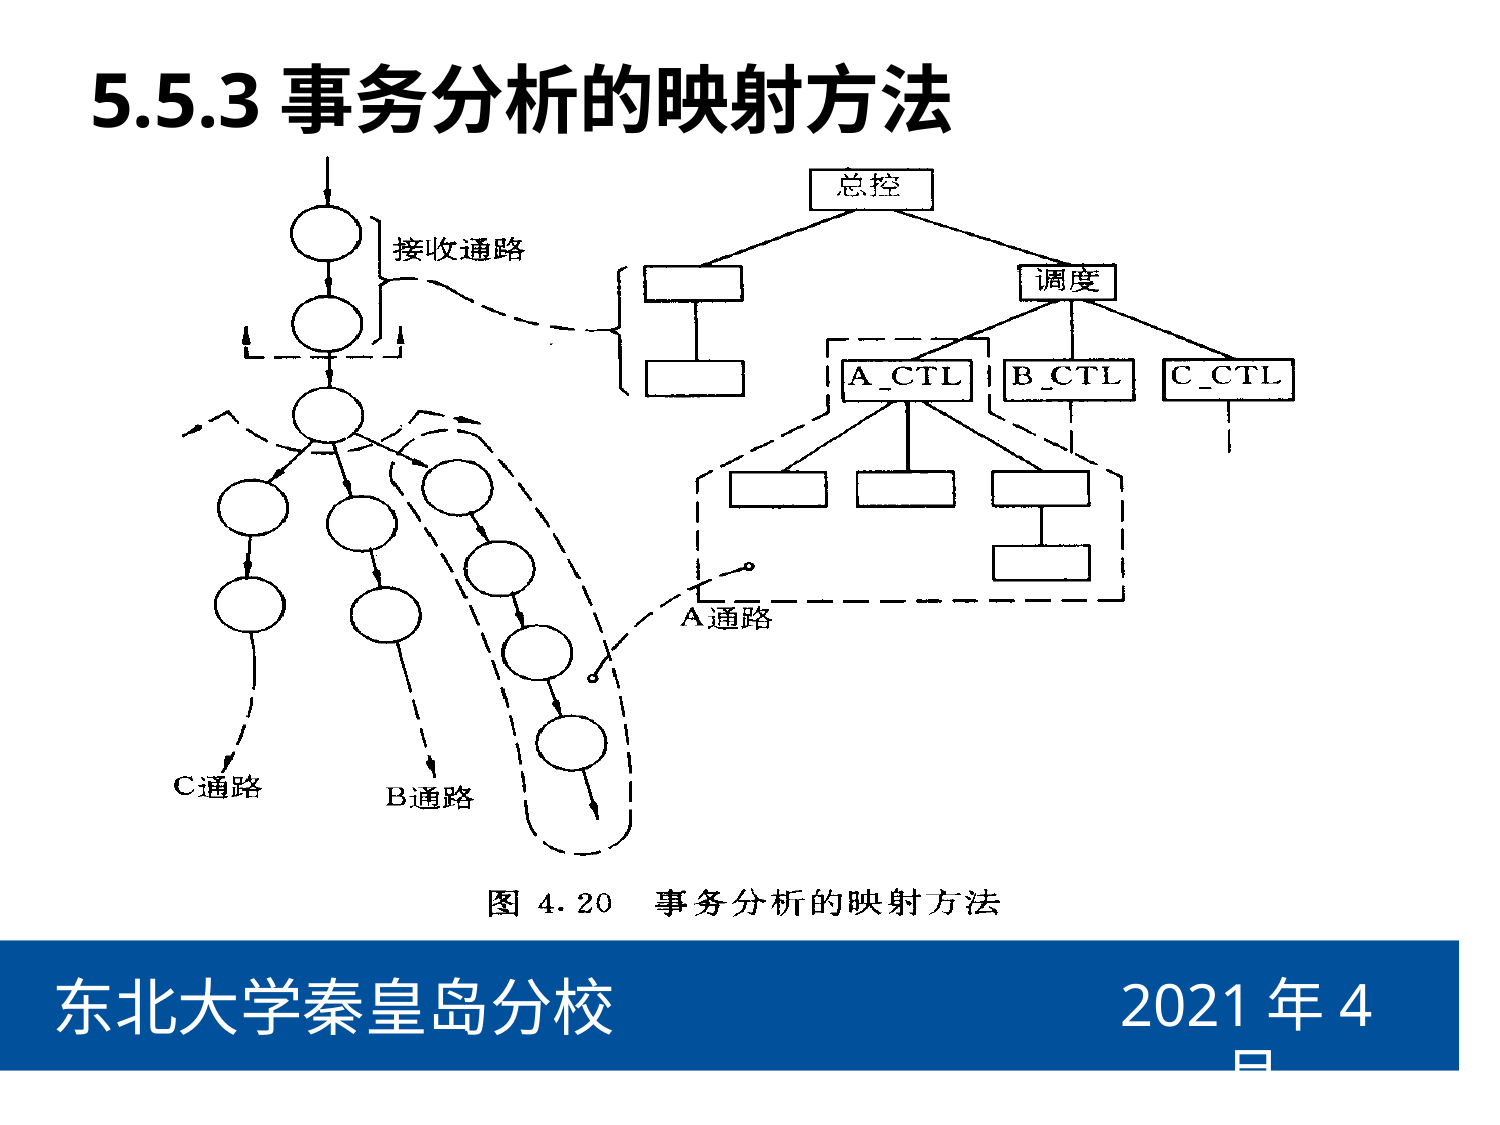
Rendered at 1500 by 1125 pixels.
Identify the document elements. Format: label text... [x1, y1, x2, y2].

title 5.5.3事务分析的映射方法 [74, 44, 1384, 153]
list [136, 150, 1313, 927]
